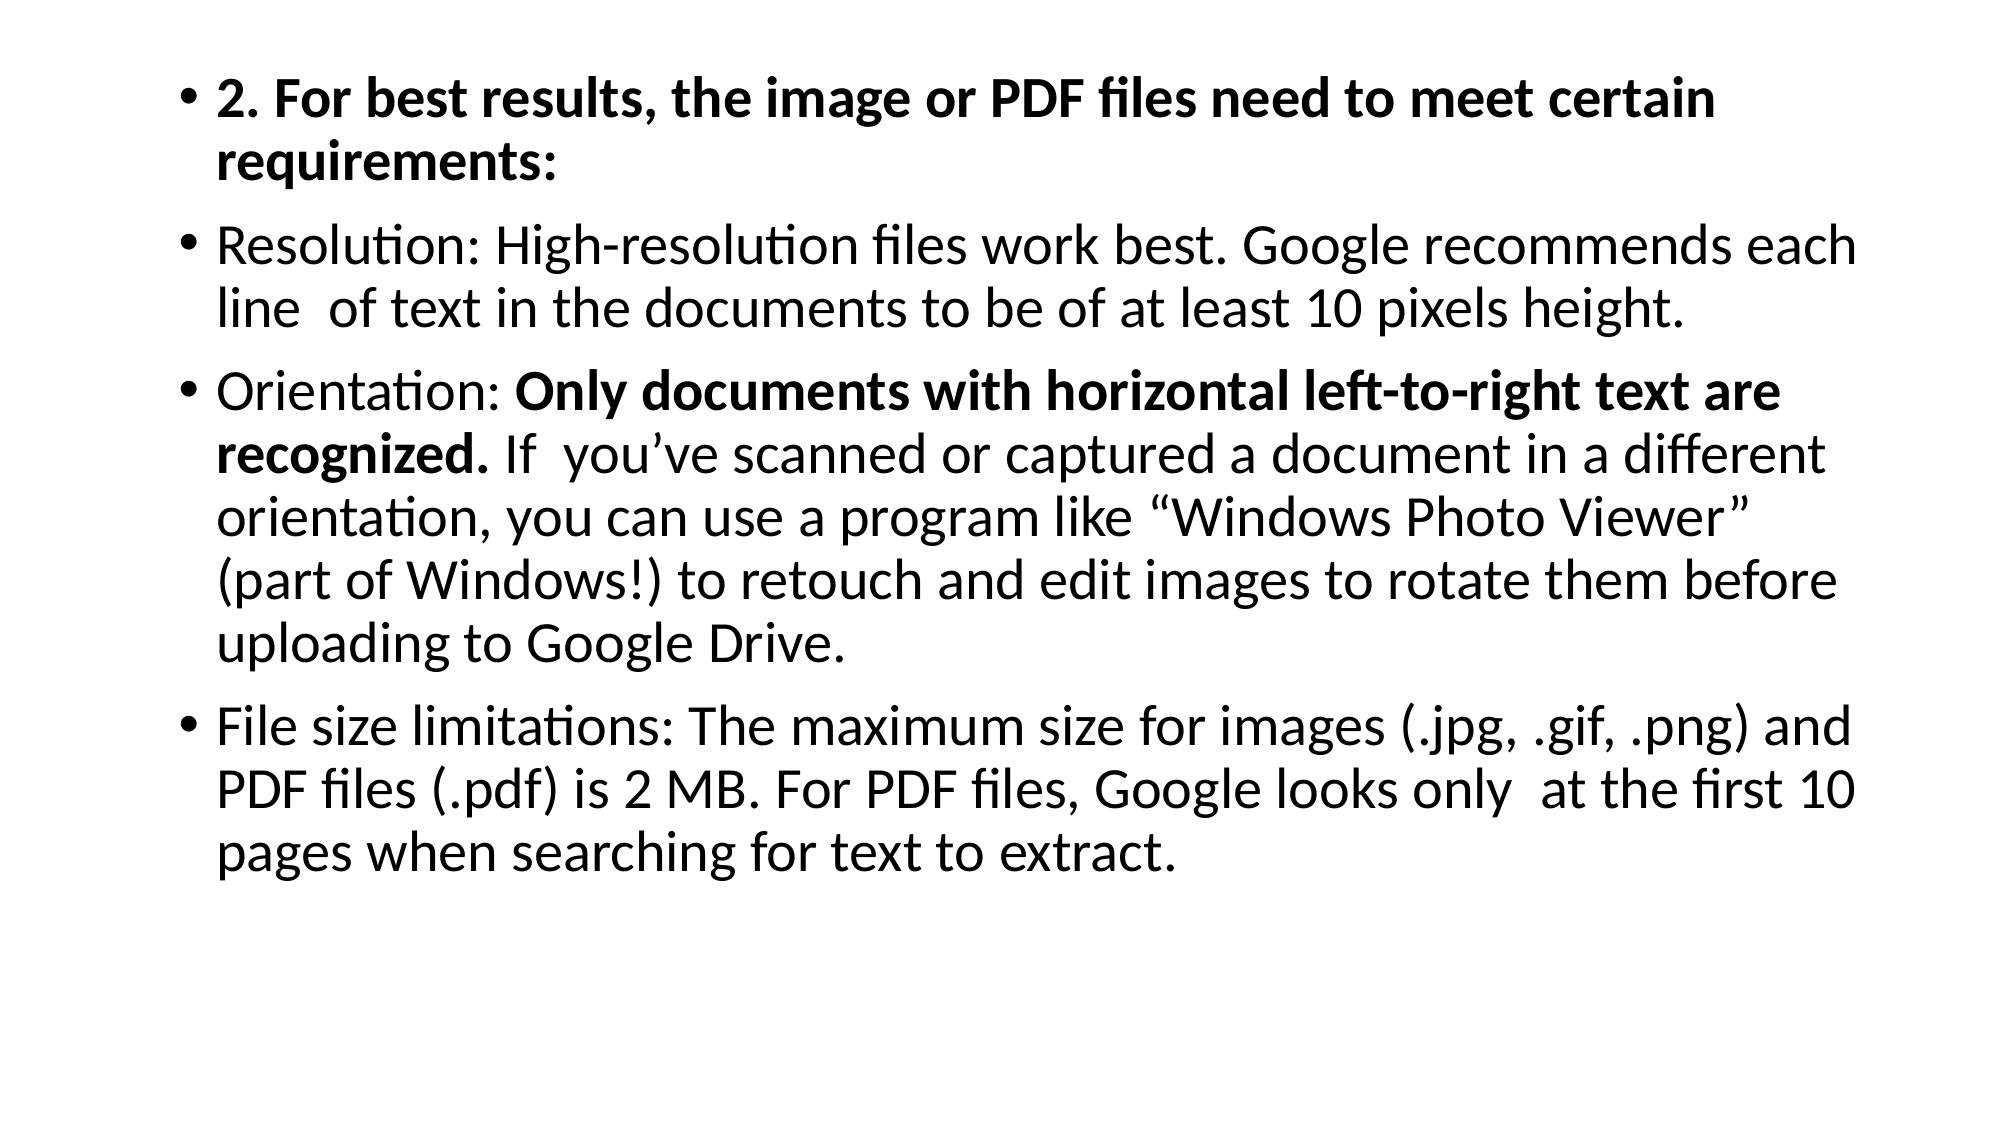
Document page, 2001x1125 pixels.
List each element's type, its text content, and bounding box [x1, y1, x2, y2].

list 2. For best results, the image or PDF files need to meet certain requirements: Resolution: High-resolution files work best. Google recommends each line of text in the documents to be of at least 10 pixels height. Orientation: Only documents with horizontal left-to-right text are recognized. If you’ve scanned or captured a document in a different orientation, you can use a program like “Windows Photo Viewer” (part of Windows!) to retouch and edit images to rotate them before uploading to Google Drive. File size limitations: The maximum size for images (.jpg, .gif, .png) and PDF files (.pdf) is 2 MB. For PDF files, Google looks only at the first 10 pages when searching for text to extract. [163, 59, 1889, 1014]
